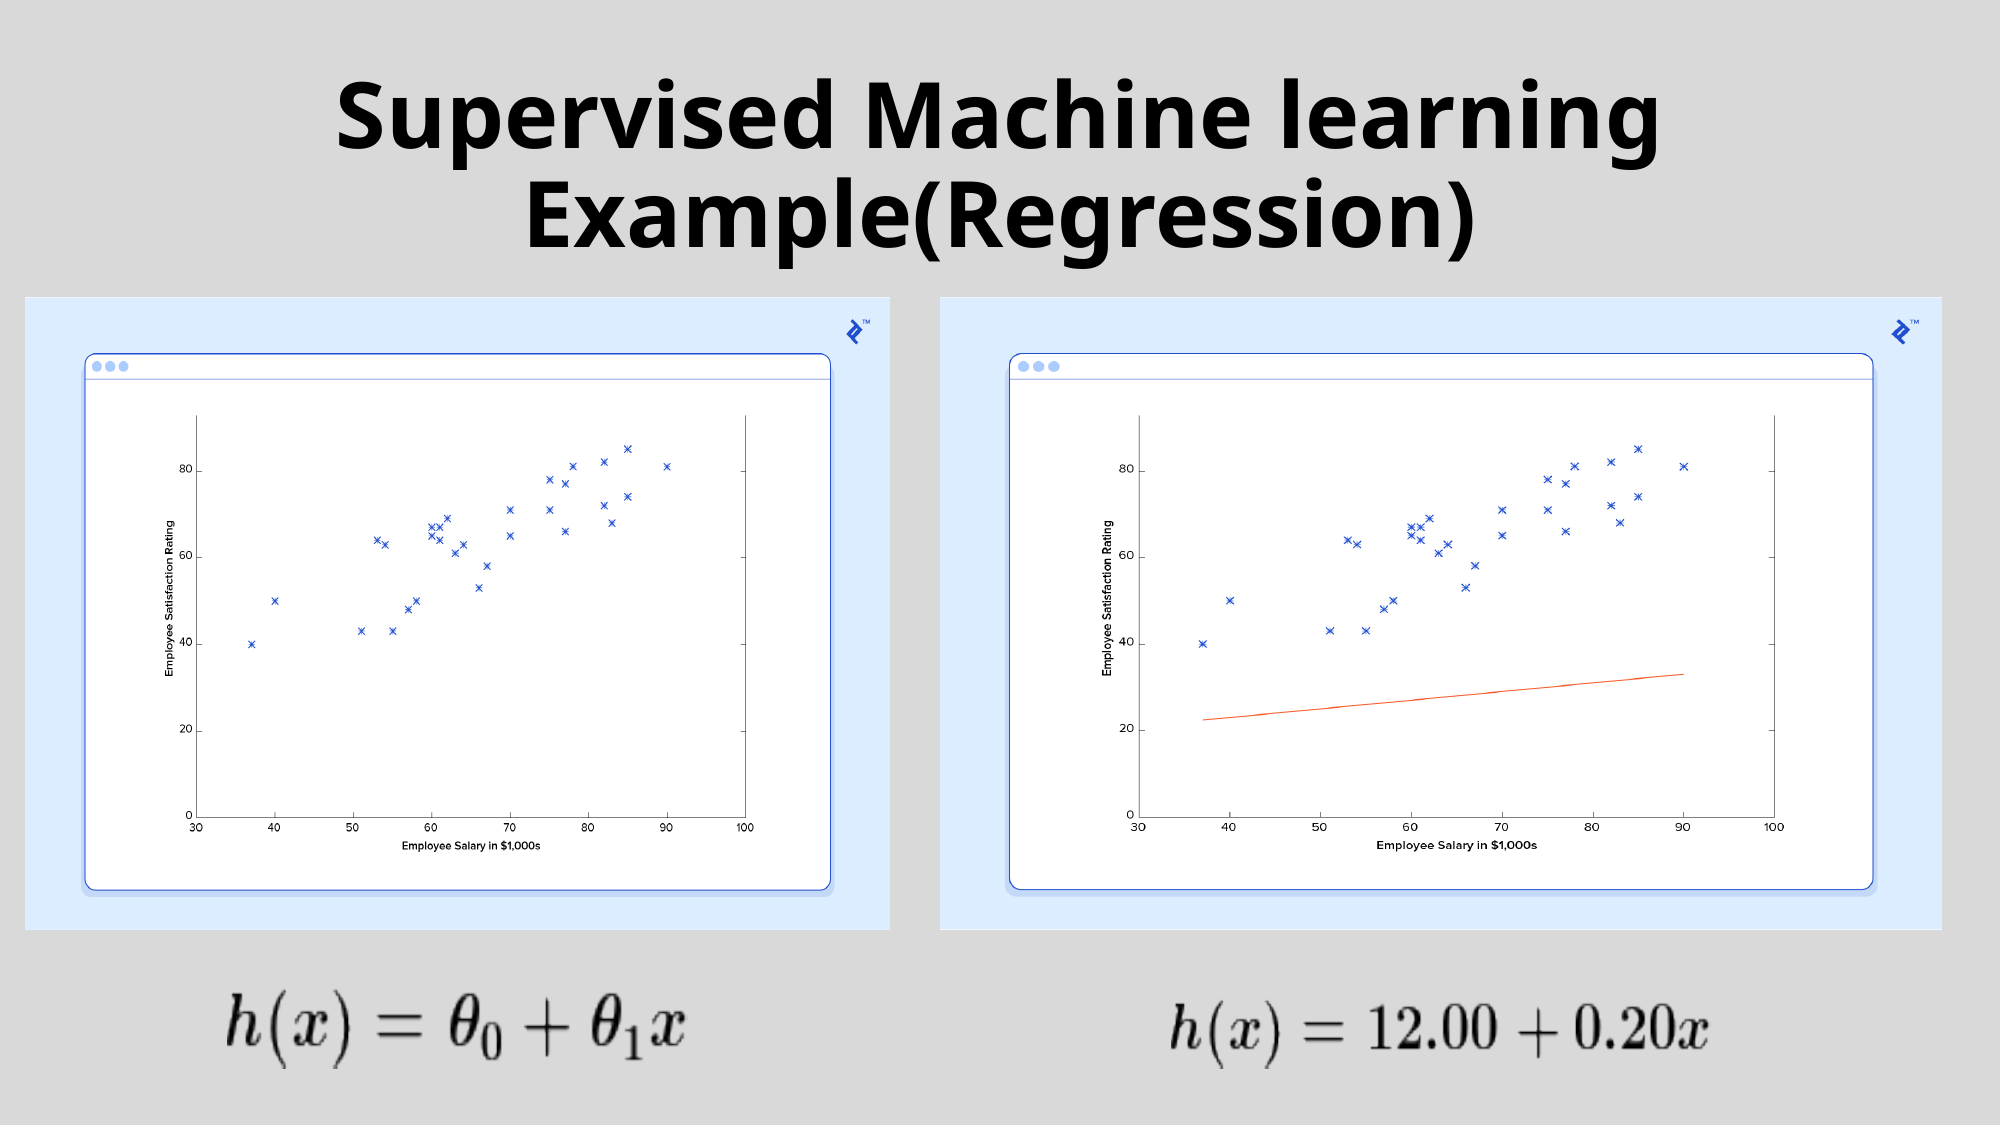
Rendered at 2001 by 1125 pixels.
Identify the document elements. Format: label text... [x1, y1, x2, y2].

picture [940, 297, 1942, 930]
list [25, 297, 890, 930]
picture [227, 987, 688, 1069]
title Supervised Machine learning Example(Regression) [137, 59, 1863, 278]
picture [1171, 998, 1711, 1069]
